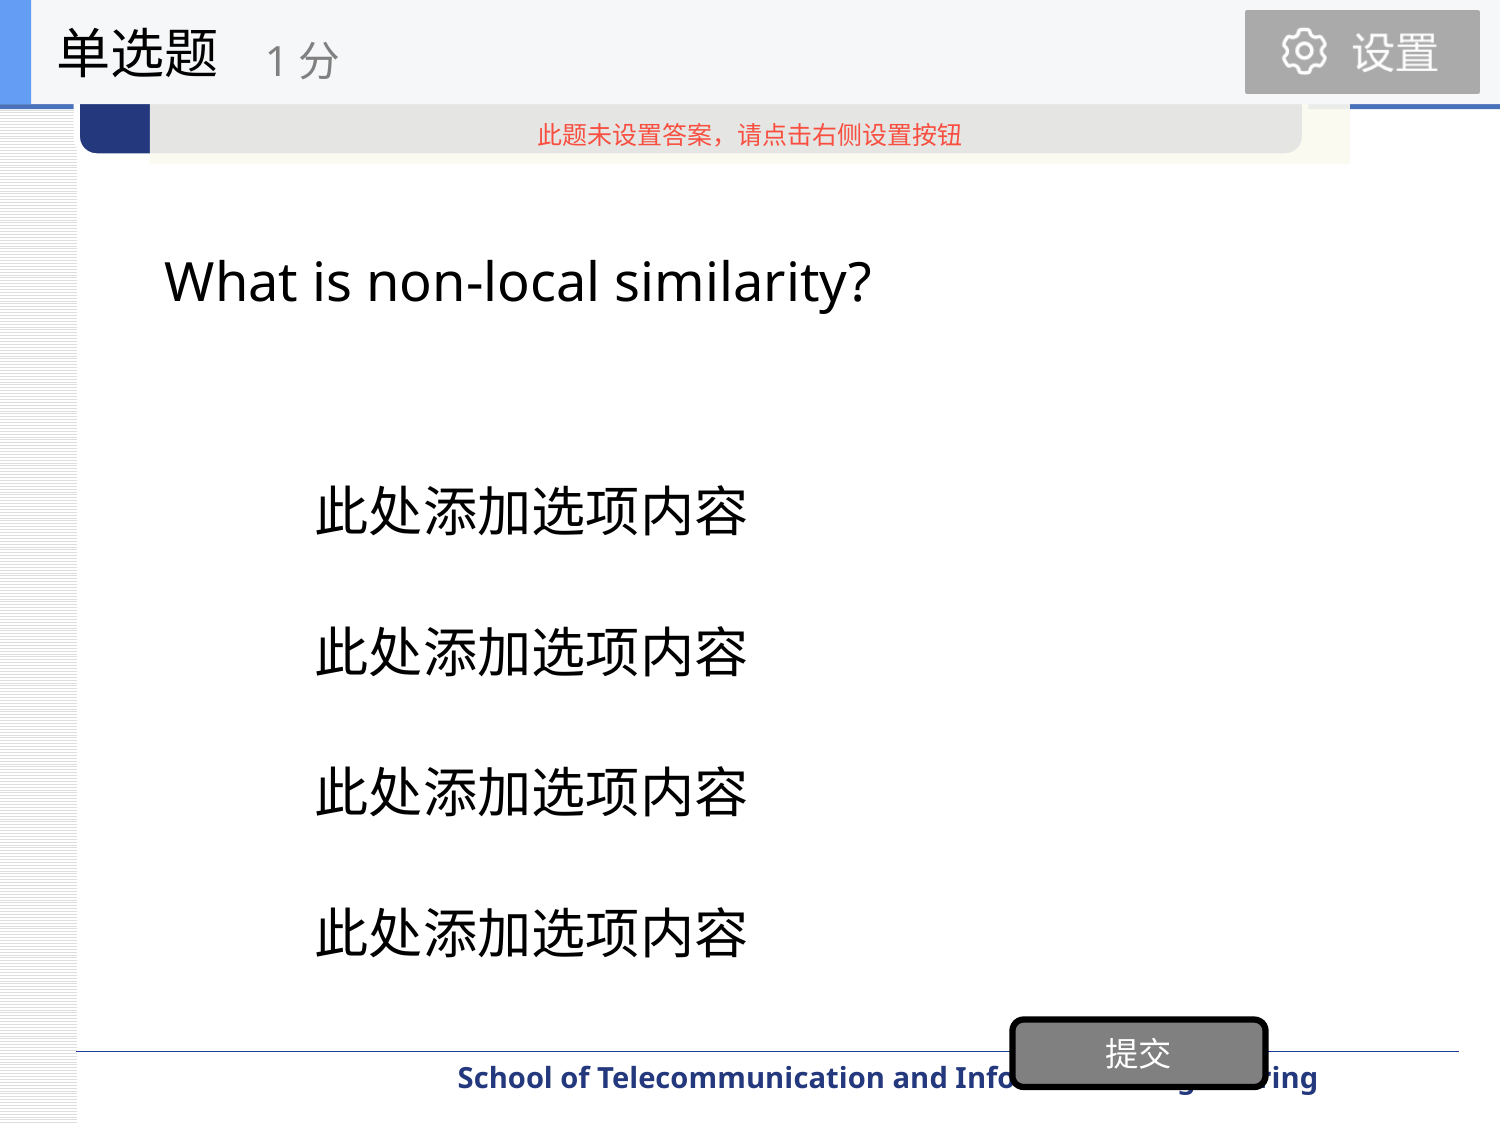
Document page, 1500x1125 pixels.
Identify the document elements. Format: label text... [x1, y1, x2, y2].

picture [1245, 10, 1480, 94]
text_box 此题未设置答案，请点击右侧设置按钮 [149, 113, 1350, 165]
text_box 此处添加选项内容 [299, 597, 1350, 703]
text_box 提交 [1010, 1017, 1268, 1090]
text_box What is non-local similarity? [149, 165, 1350, 456]
text_box 此处添加选项内容 [299, 878, 1350, 985]
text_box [0, 0, 1500, 105]
text_box 此处添加选项内容 [299, 456, 1350, 563]
text_box 此处添加选项内容 [299, 738, 1350, 844]
